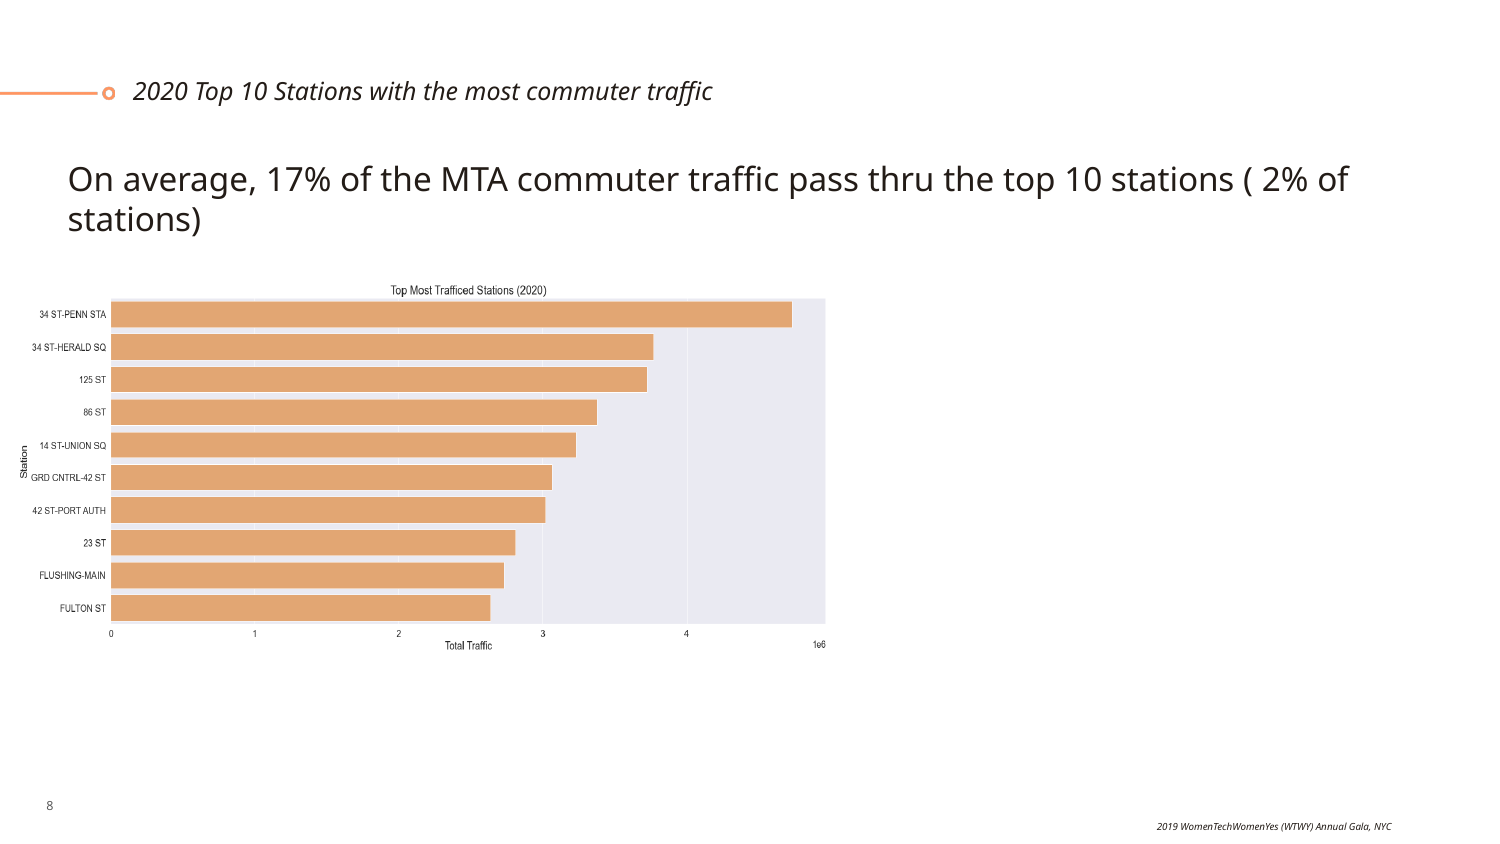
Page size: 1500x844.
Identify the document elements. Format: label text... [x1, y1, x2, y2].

text_box 2019 WomenTechWomenYes (WTWY) Annual Gala, NYC [1141, 812, 1477, 844]
list 2020 Top 10 Stations with the most commuter traffic [117, 68, 1483, 135]
picture [0, 72, 117, 116]
list On average, 17% of the MTA commuter traffic pass thru the top 10 stations ( 2% of stations) [52, 104, 1418, 282]
picture [16, 281, 829, 657]
